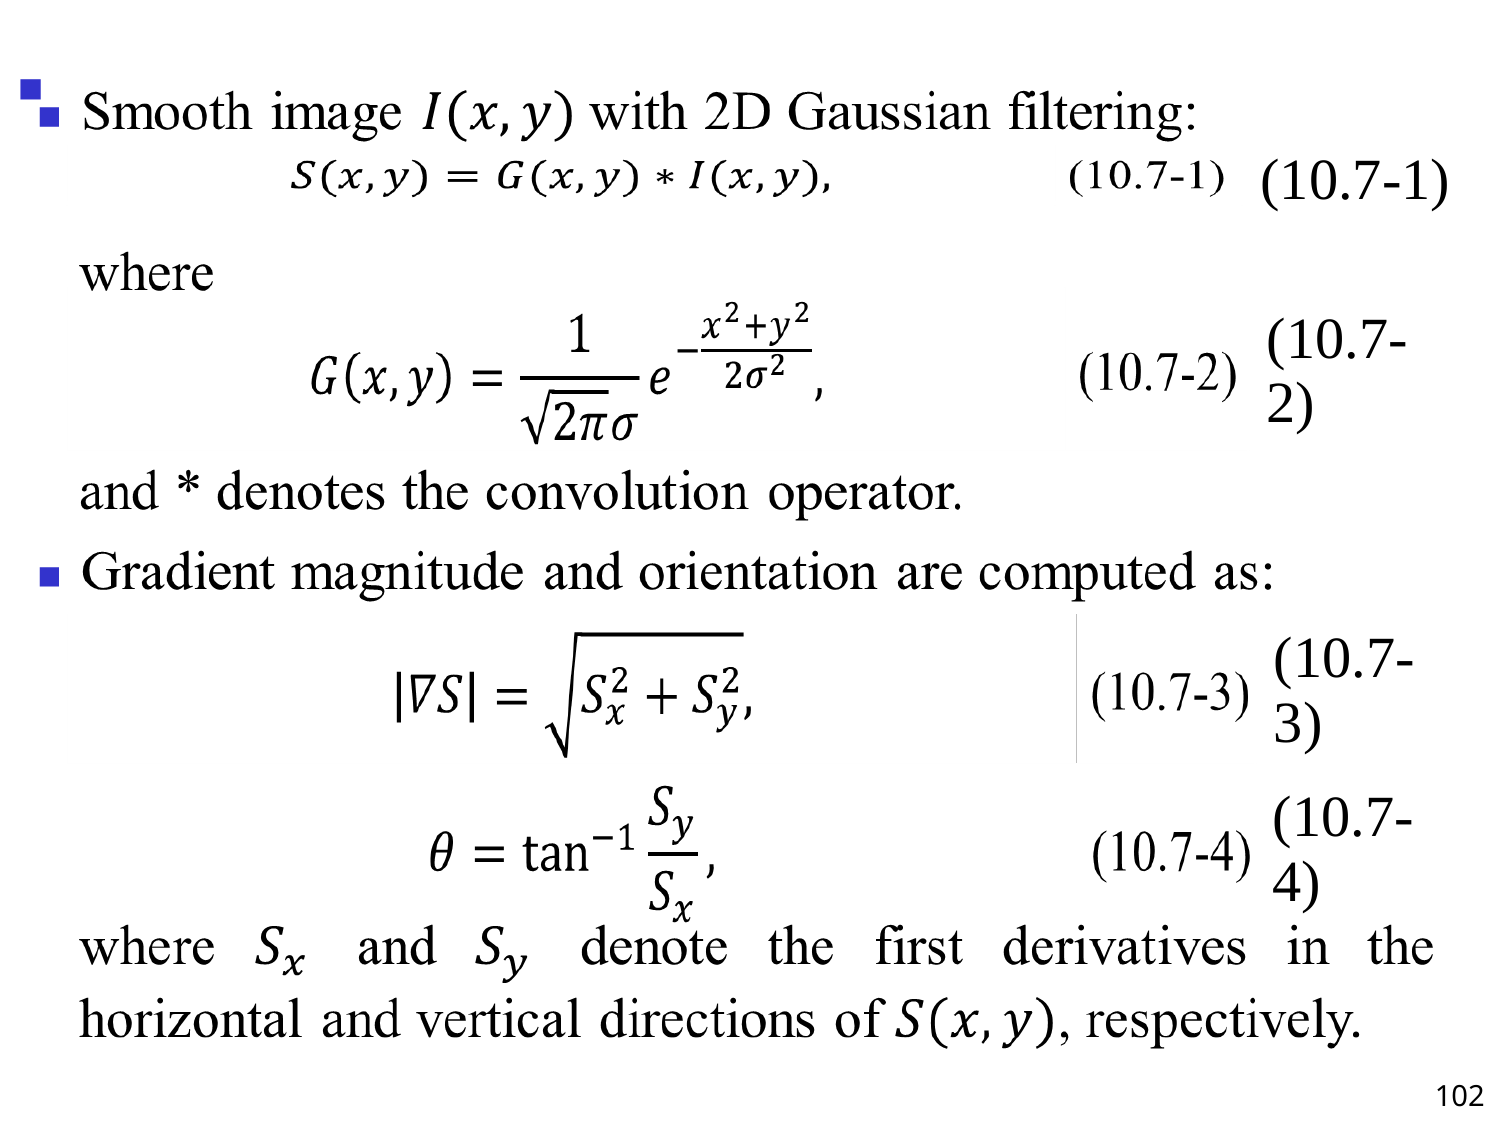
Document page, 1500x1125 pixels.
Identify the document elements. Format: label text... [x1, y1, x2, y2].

list [17, 58, 1469, 1083]
slide_number 102 [1234, 1082, 1500, 1125]
